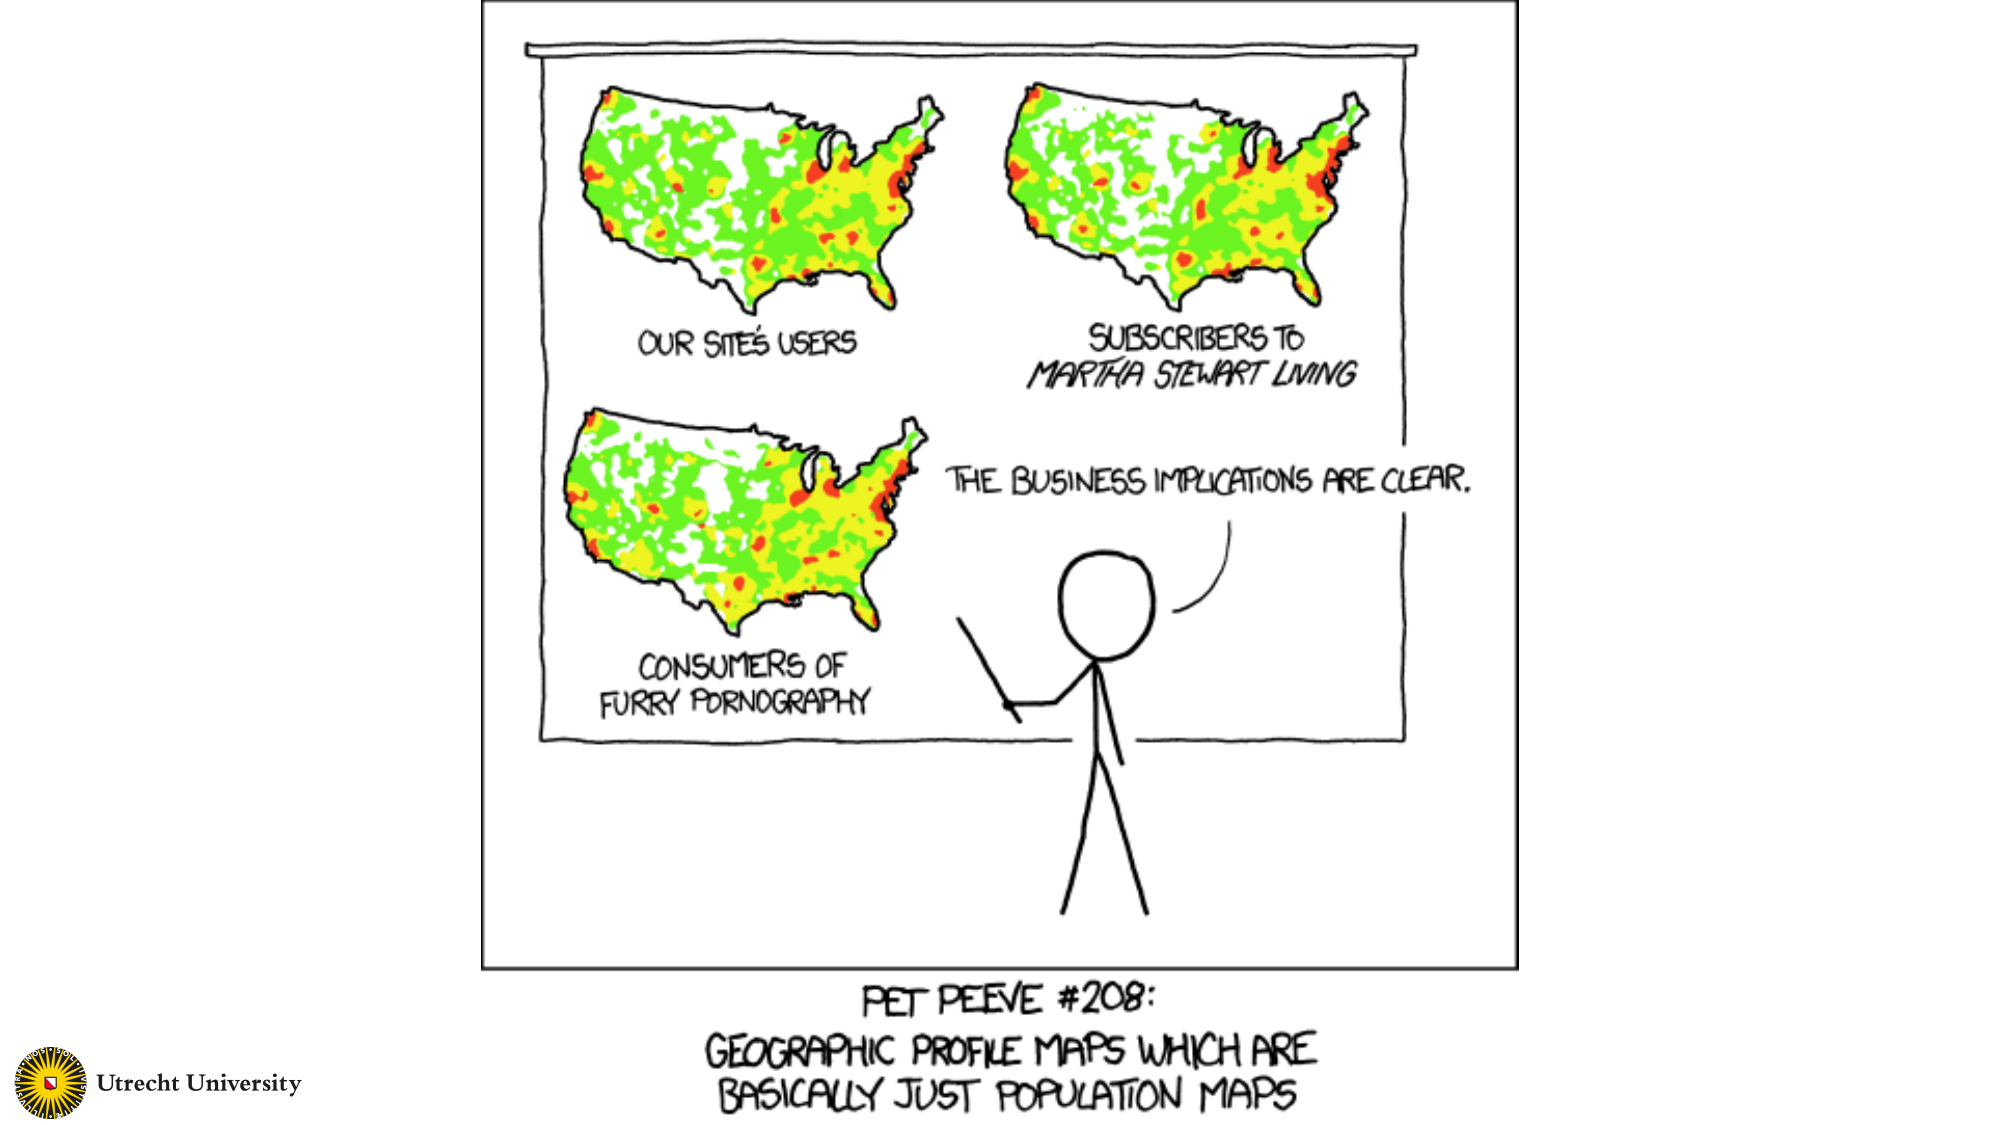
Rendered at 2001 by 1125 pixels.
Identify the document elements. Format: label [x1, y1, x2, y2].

picture [0, 995, 386, 1125]
picture [480, 0, 1519, 1125]
